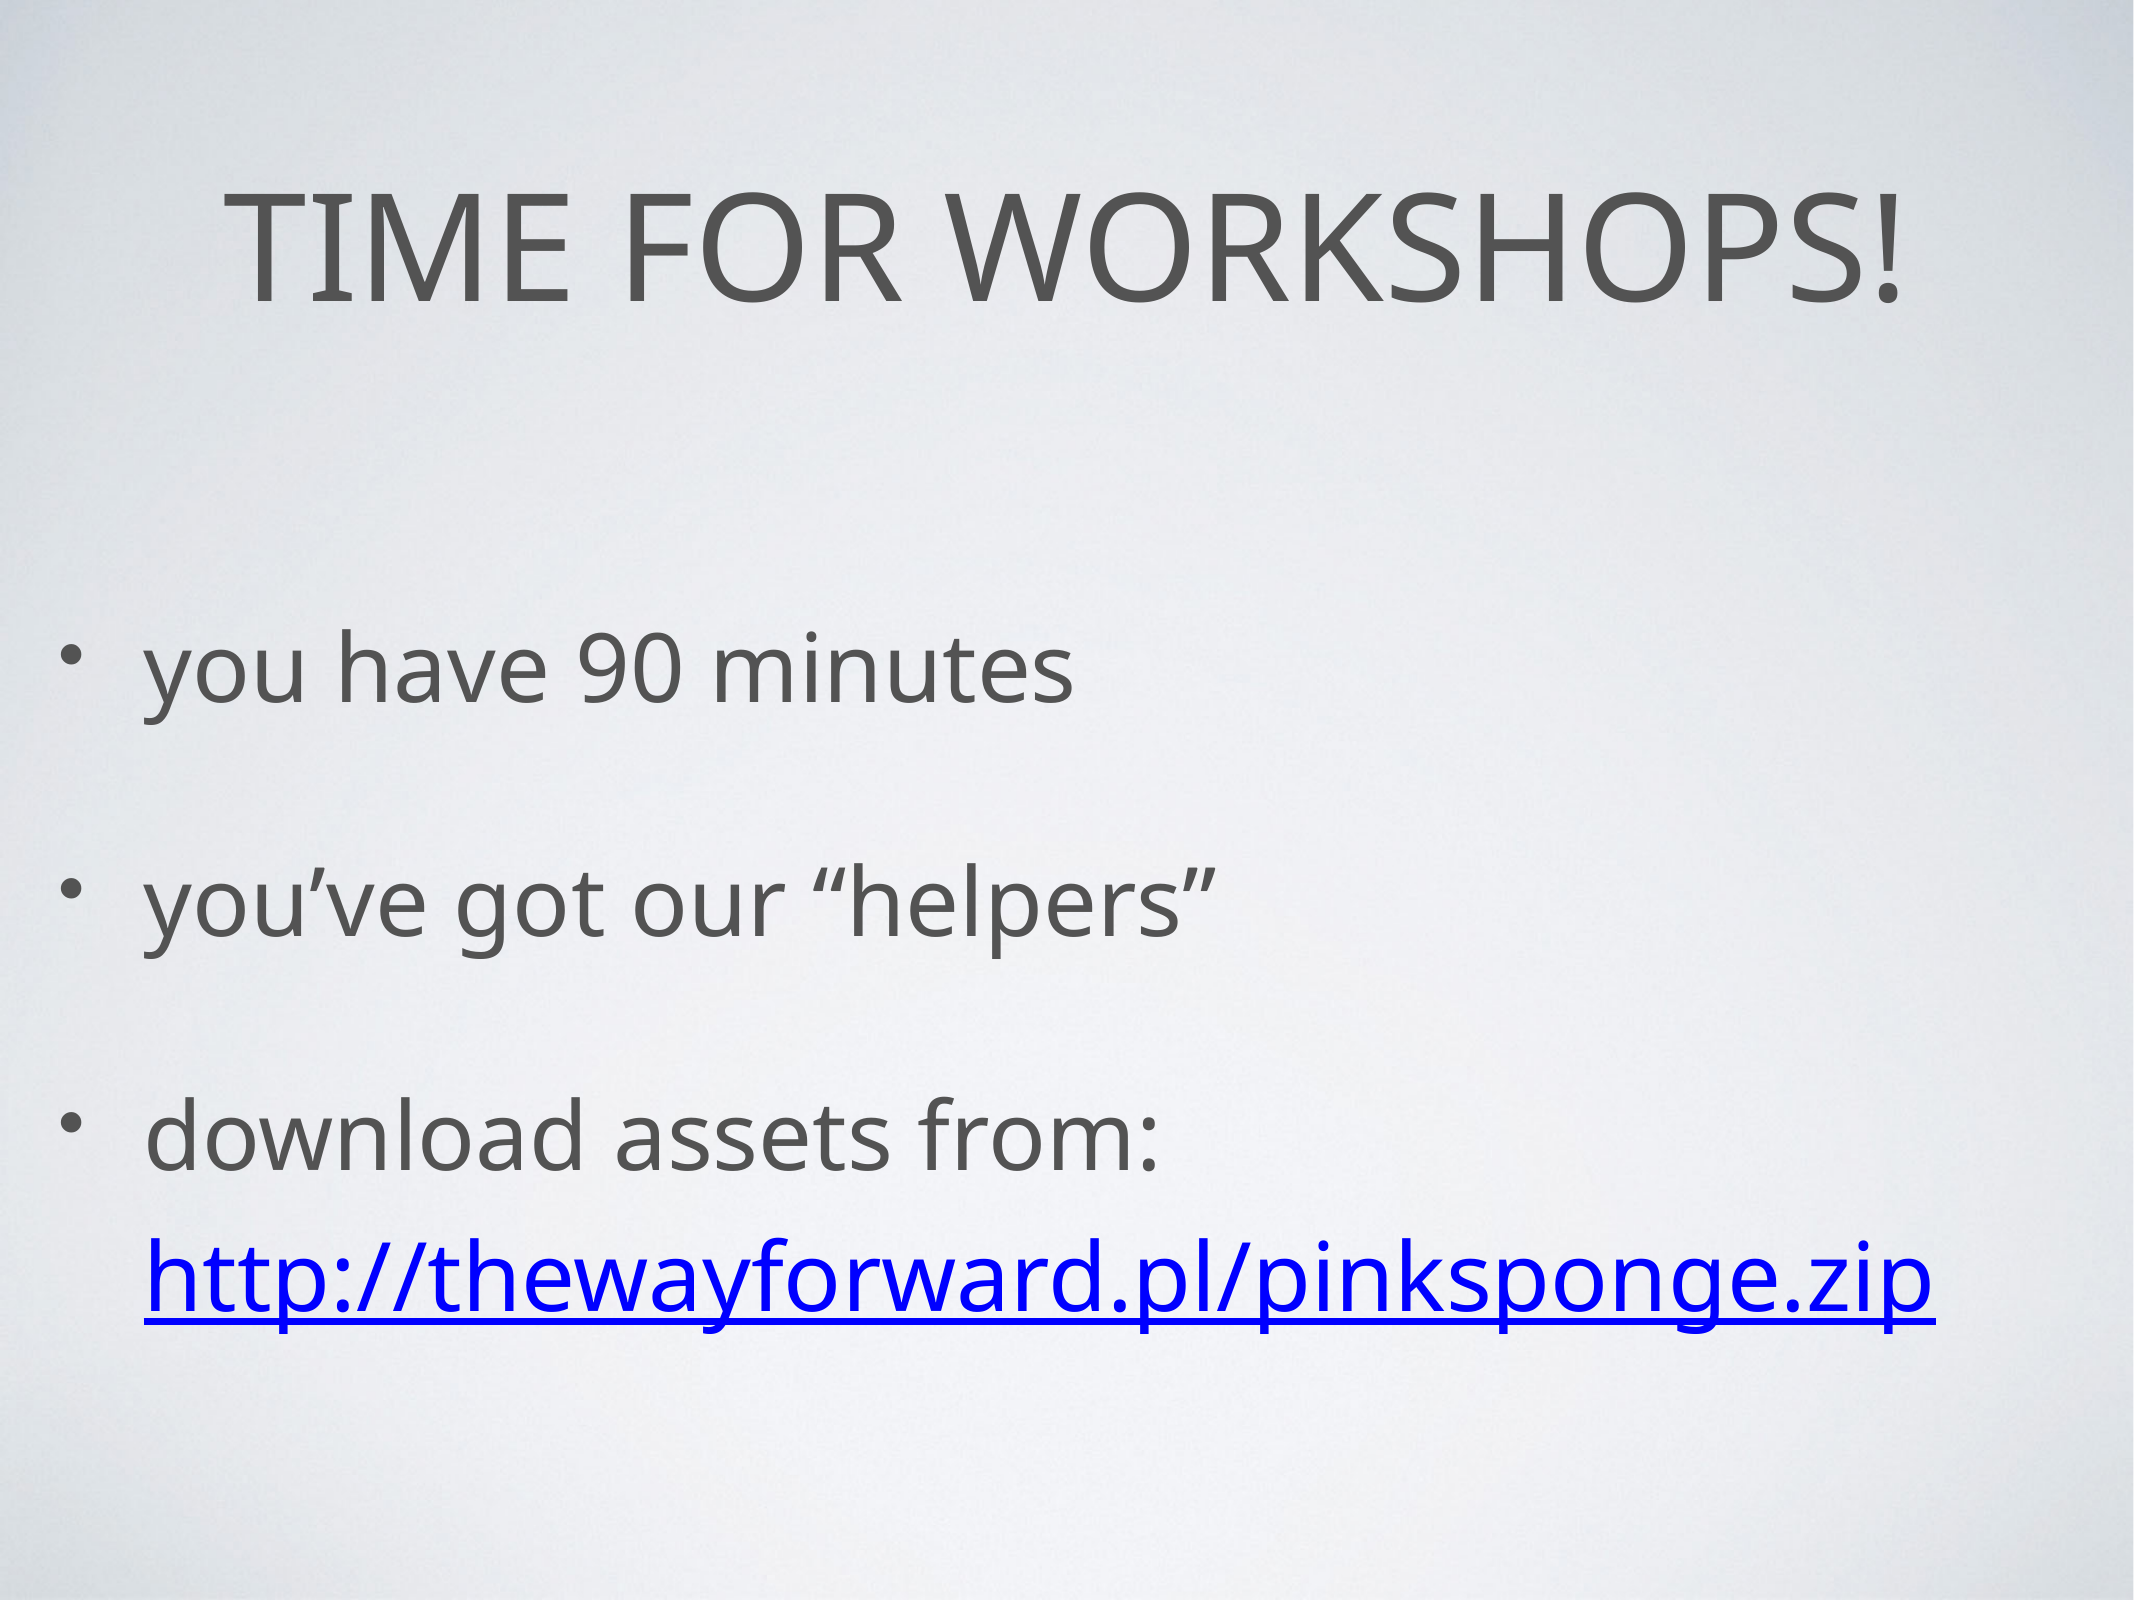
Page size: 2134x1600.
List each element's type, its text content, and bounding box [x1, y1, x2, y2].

picture [0, 0, 2134, 1600]
title time for workshops! [57, 39, 2076, 442]
list you have 90 minutes you’ve got our “helpers” download assets from: http://thewayforward.pl/pinksponge.zip [57, 442, 2076, 1487]
